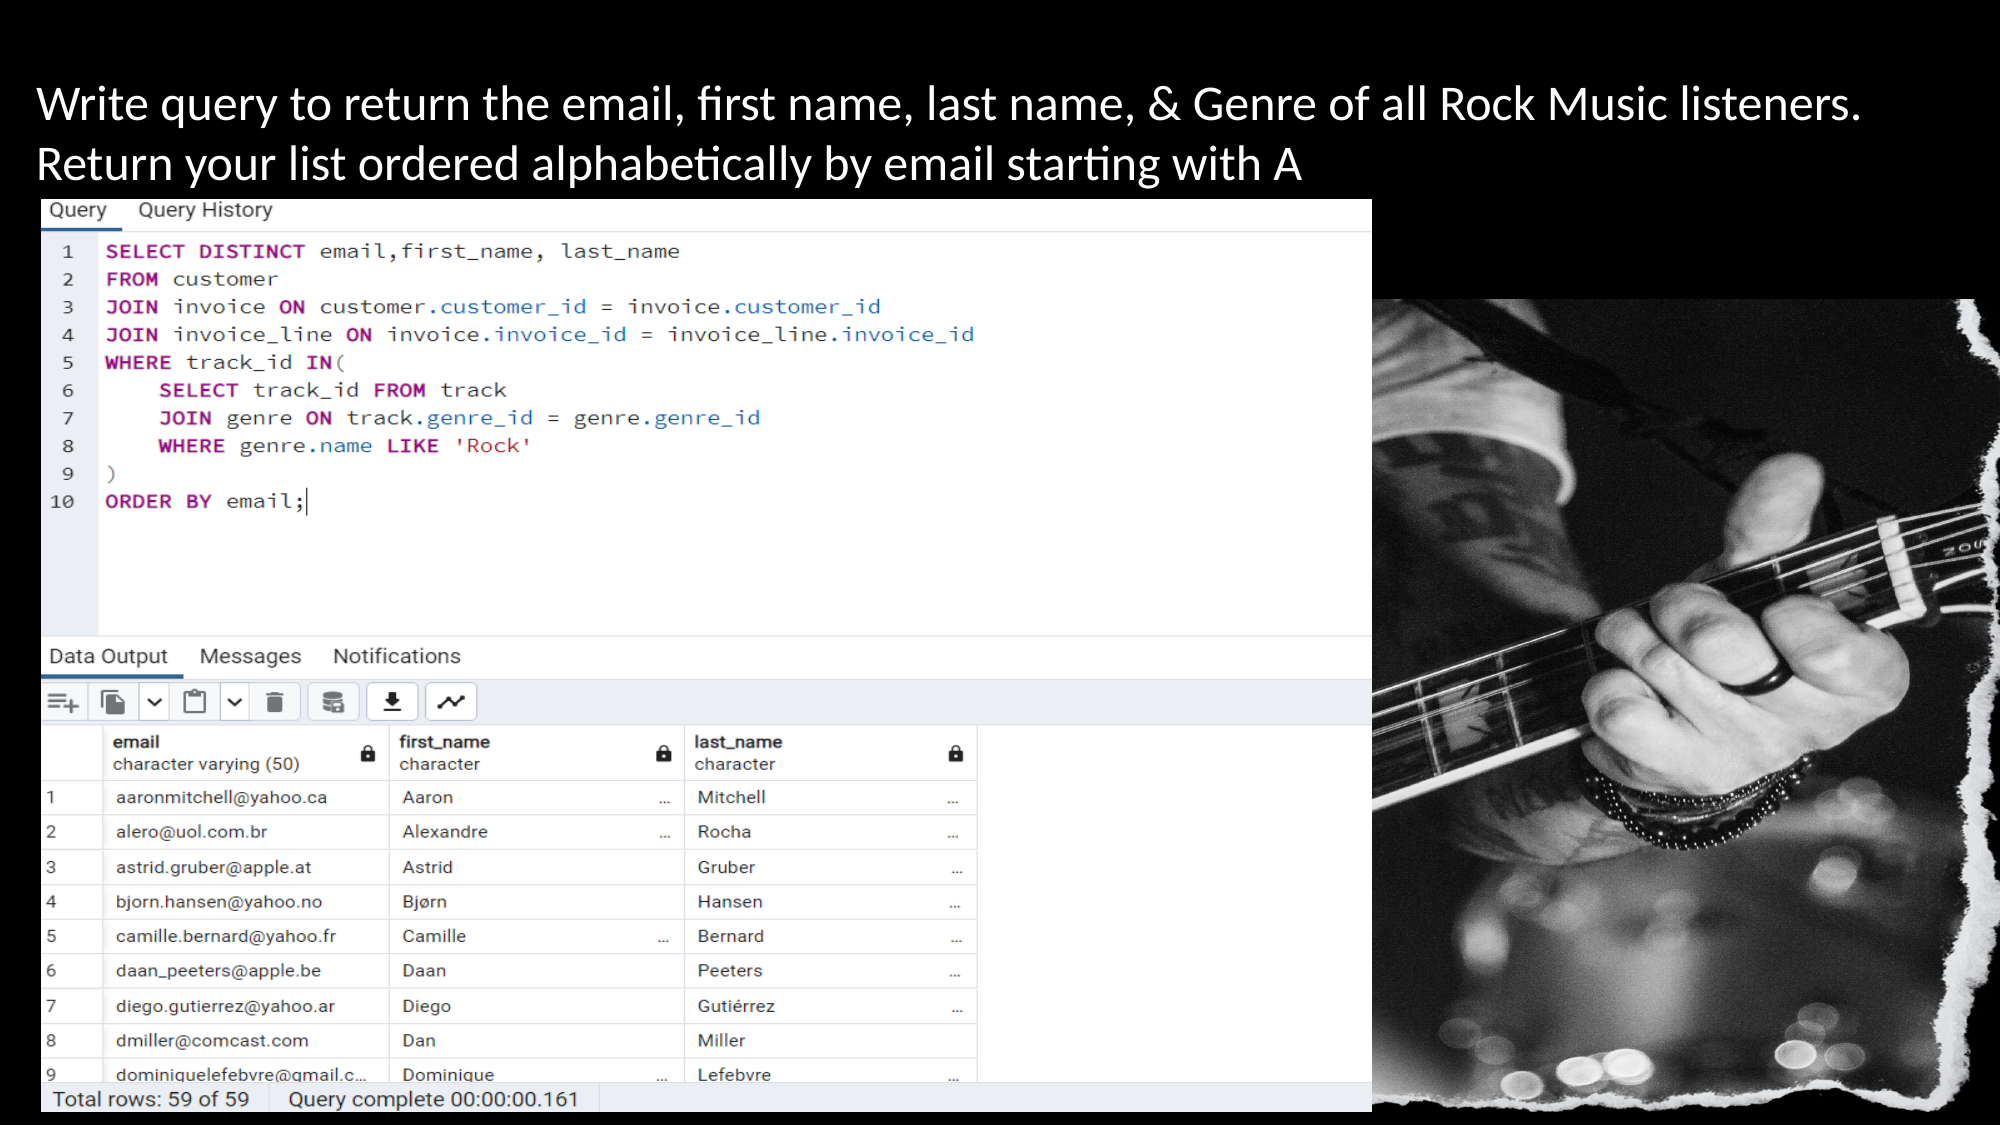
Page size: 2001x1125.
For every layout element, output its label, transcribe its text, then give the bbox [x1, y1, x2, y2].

text_box Write query to return the email, first name, last name, & Genre of all Rock Music listeners. Return your list ordered alphabetically by email starting with A [21, 62, 1940, 198]
picture [41, 199, 2000, 1112]
